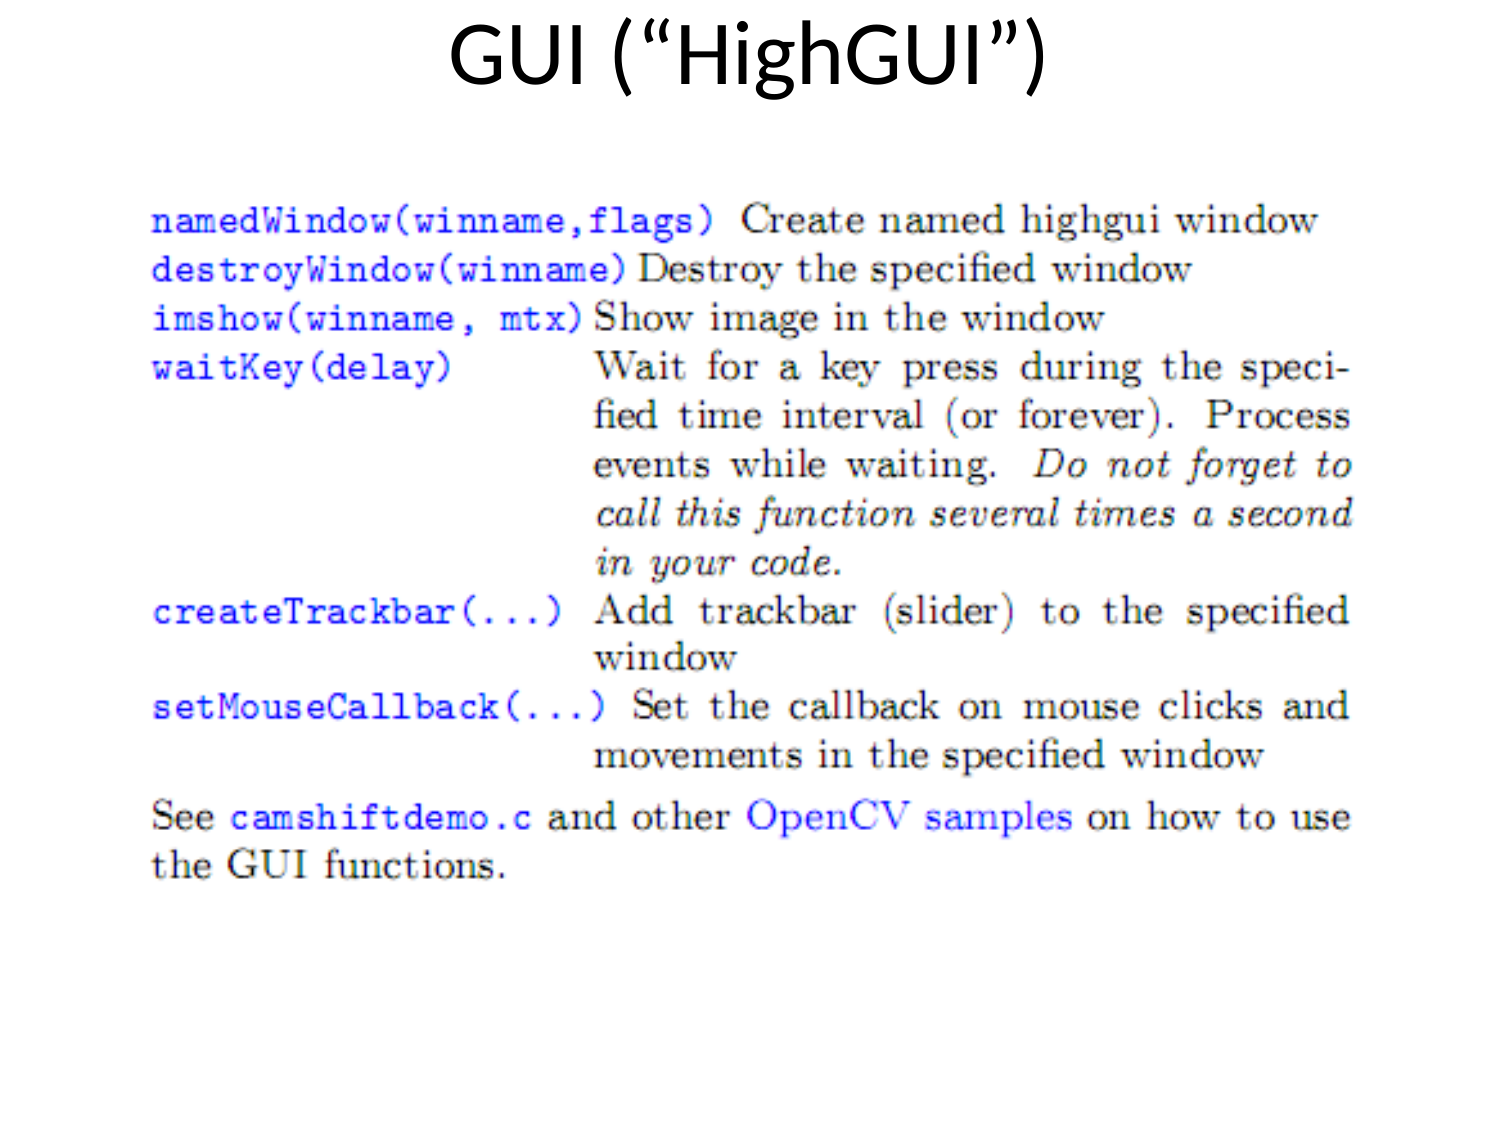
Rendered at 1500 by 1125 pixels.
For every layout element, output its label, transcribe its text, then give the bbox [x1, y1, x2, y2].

picture [144, 187, 1379, 903]
title GUI (“HighGUI”) [75, 0, 1425, 142]
